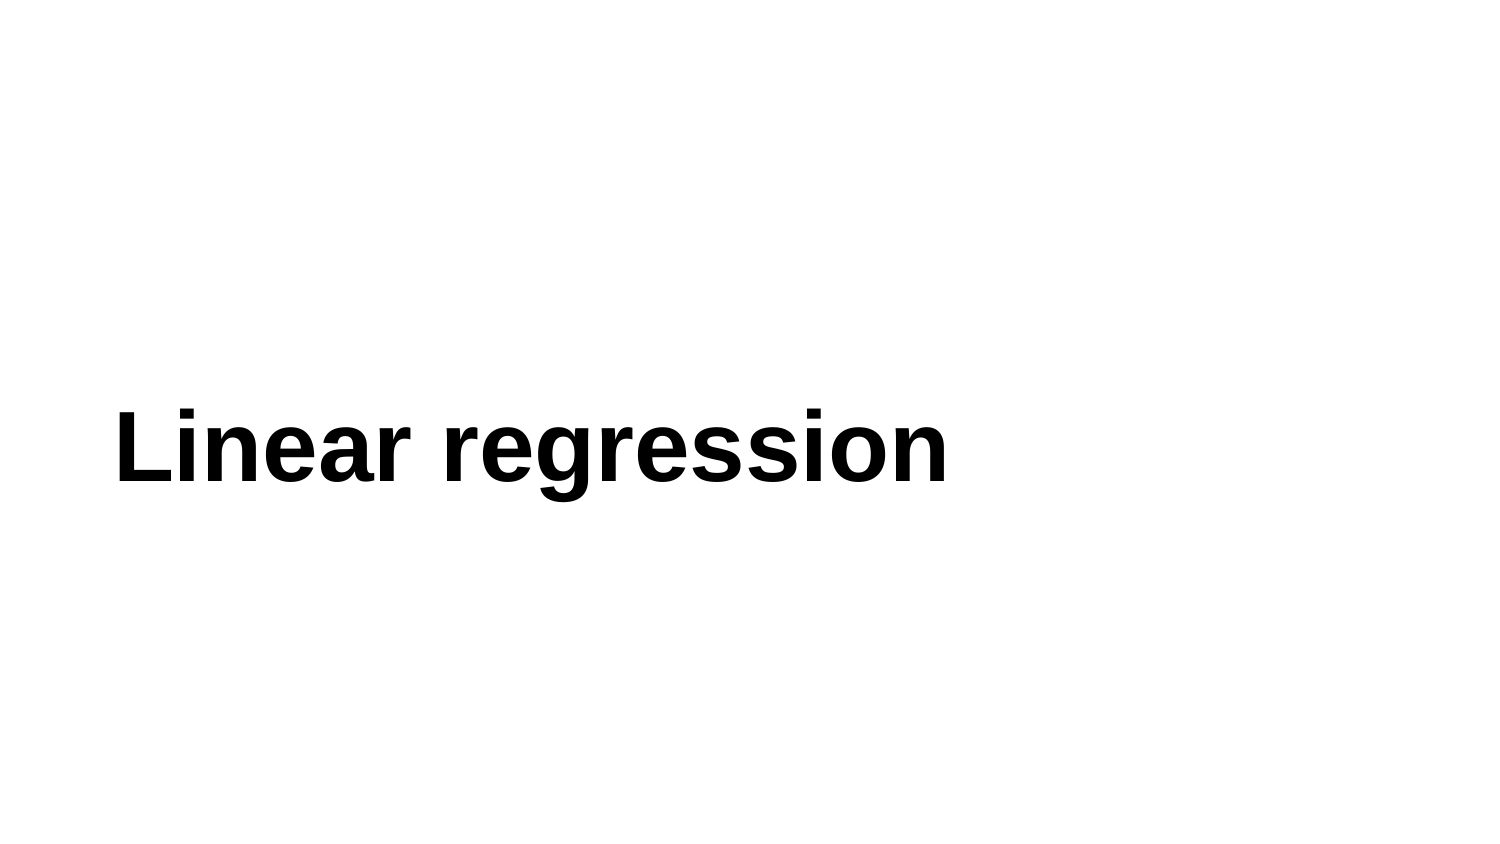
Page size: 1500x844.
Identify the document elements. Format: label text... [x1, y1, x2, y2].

title Linear regression [98, 378, 1447, 517]
